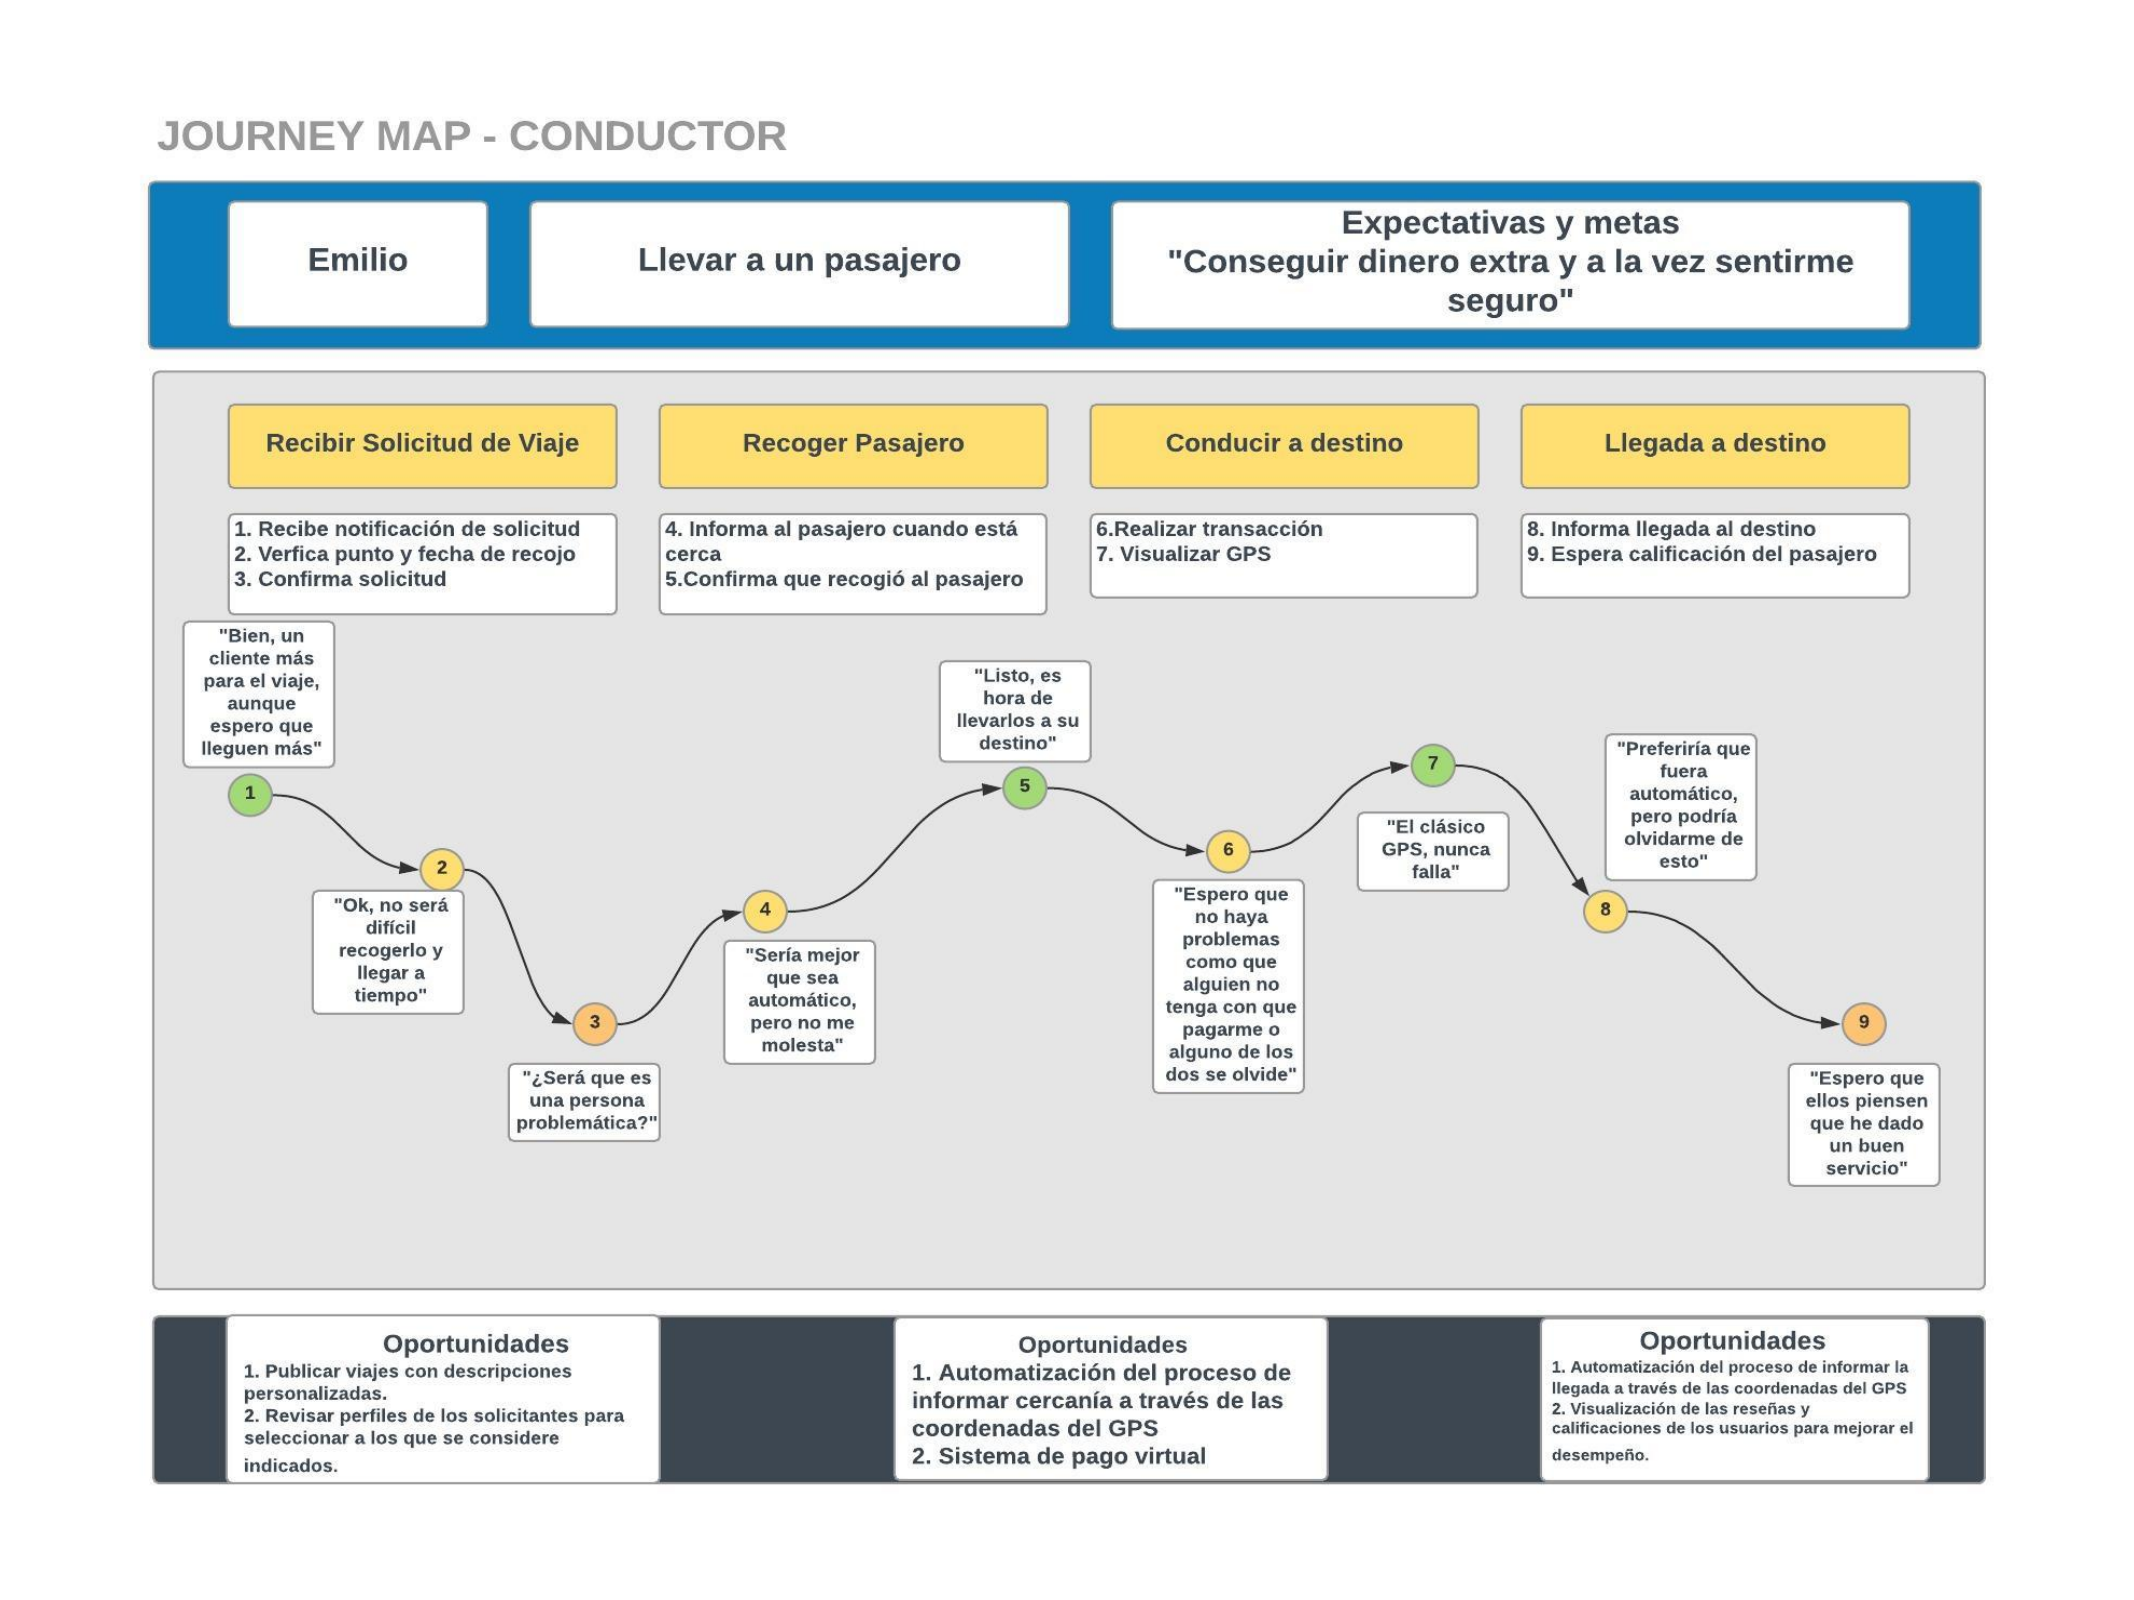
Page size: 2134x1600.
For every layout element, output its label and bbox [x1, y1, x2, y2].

picture [105, 75, 2028, 1525]
